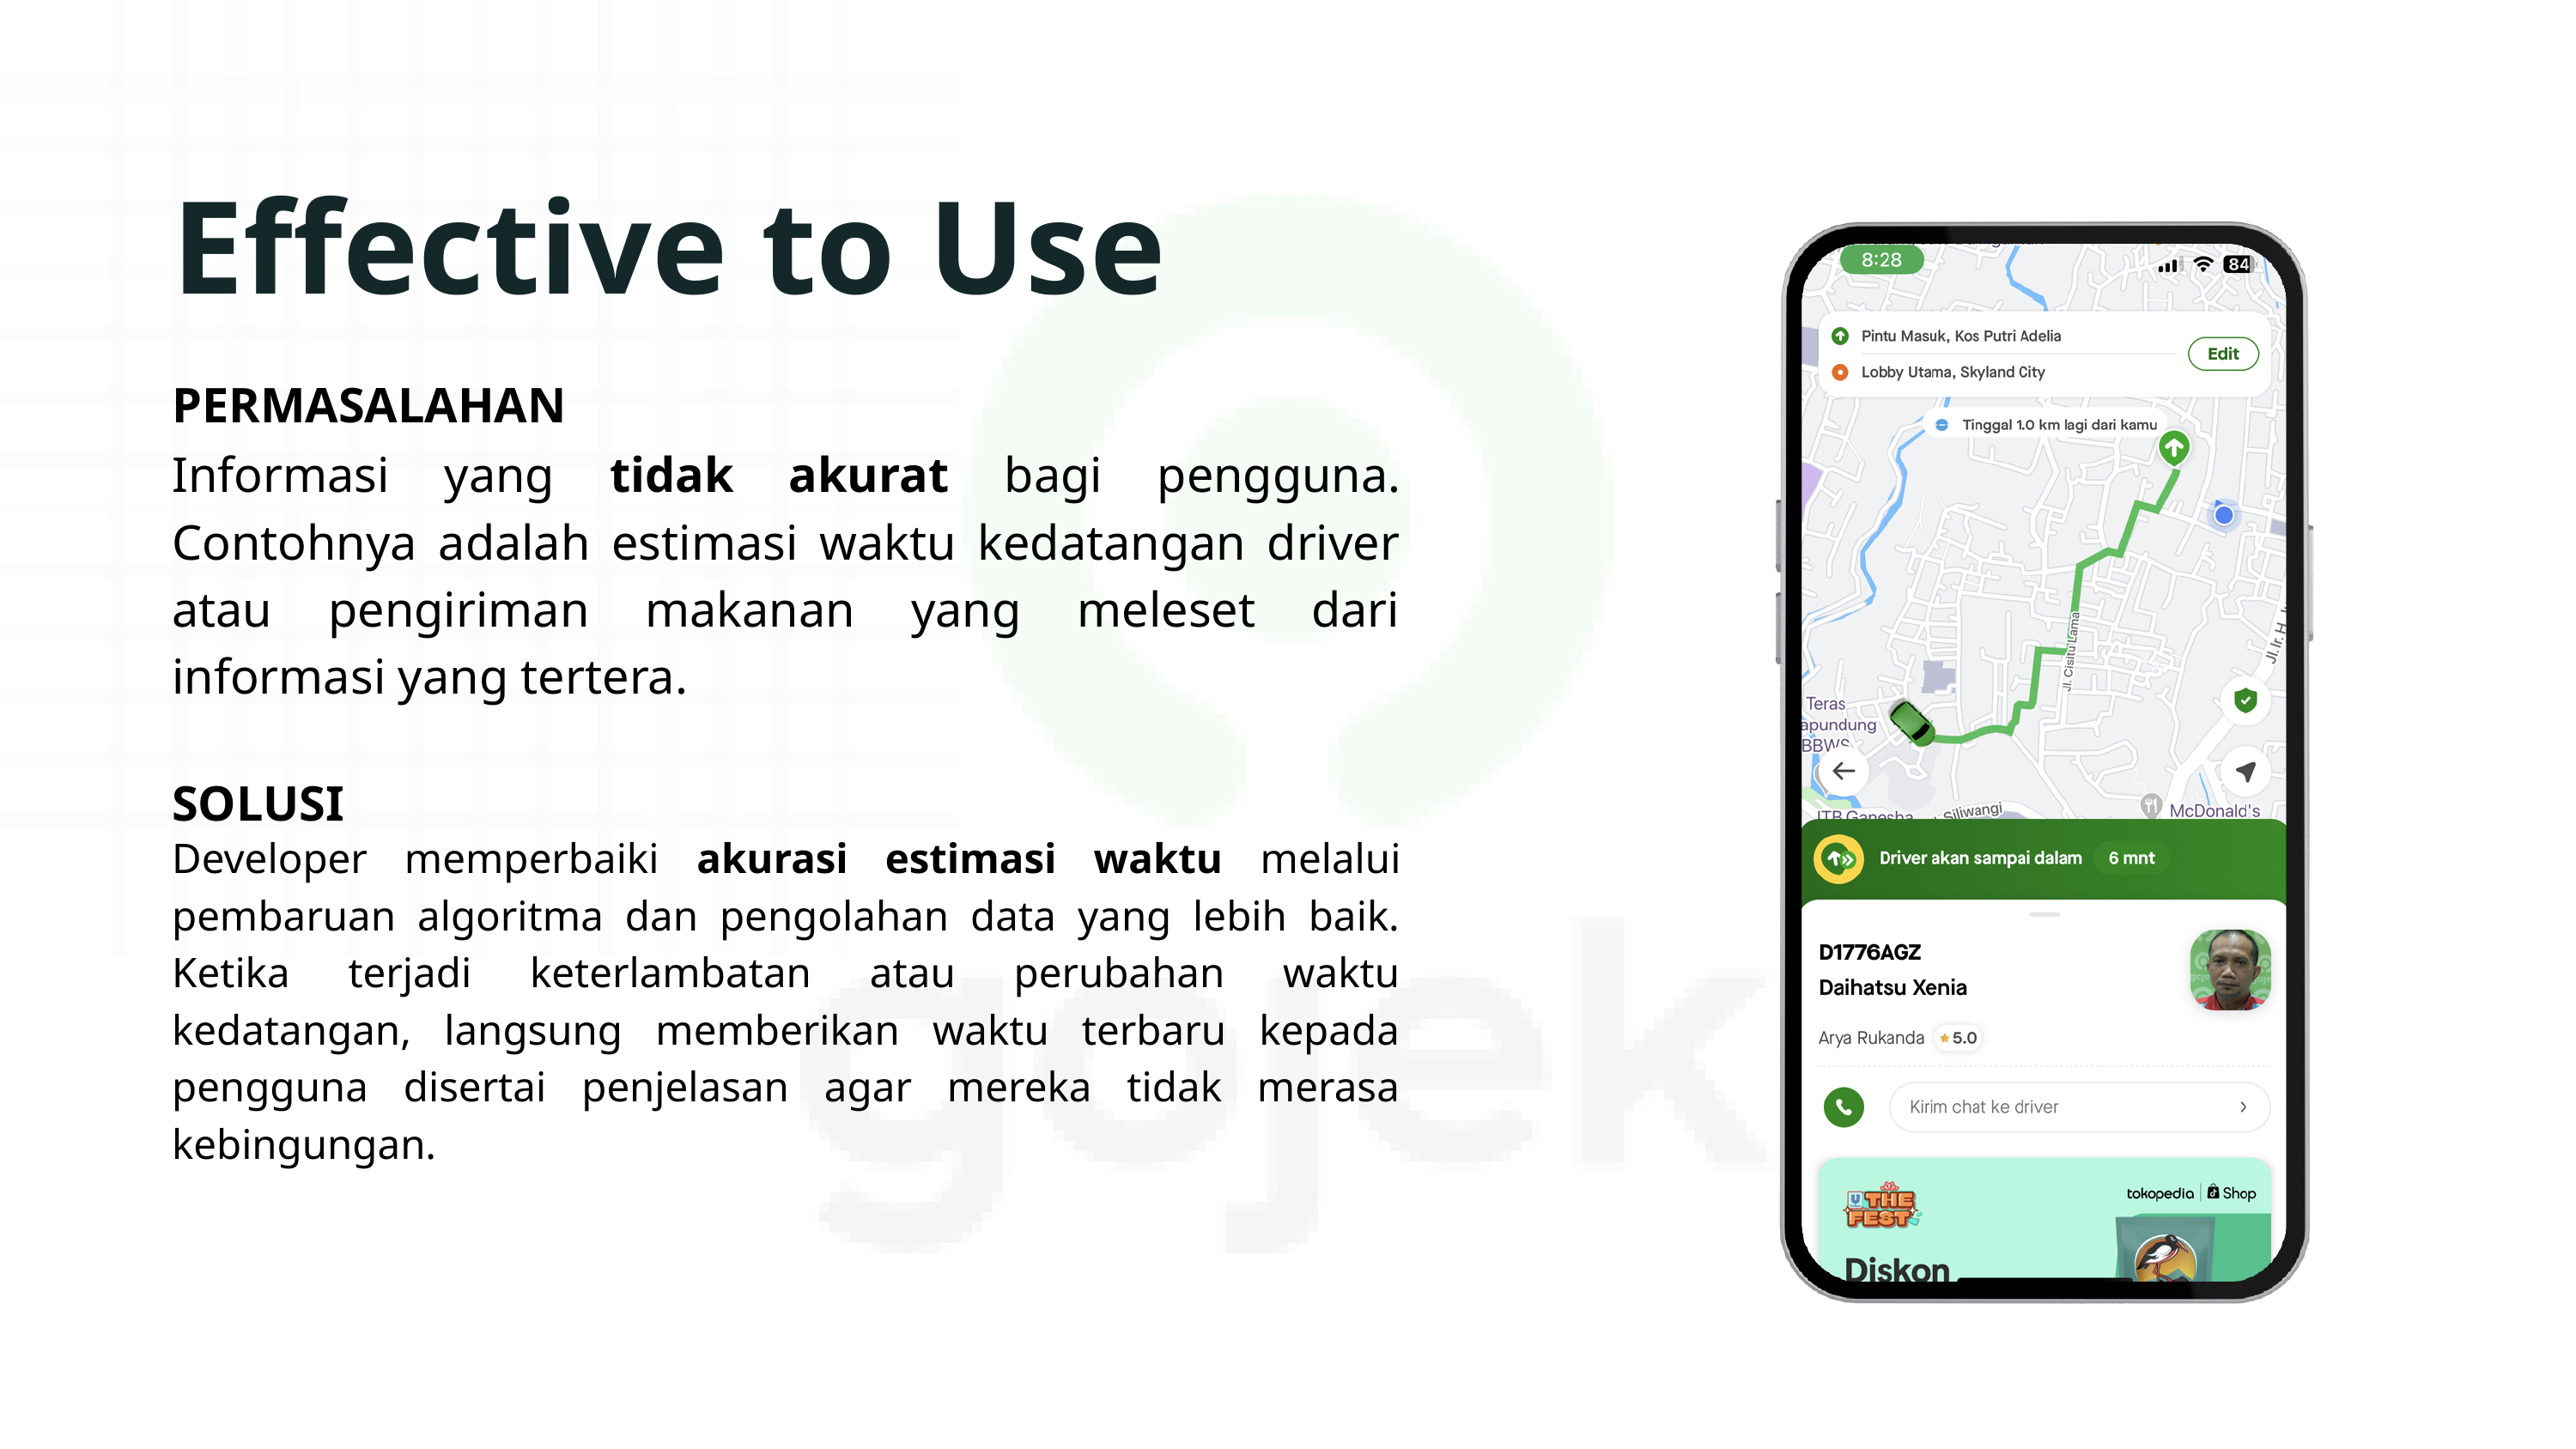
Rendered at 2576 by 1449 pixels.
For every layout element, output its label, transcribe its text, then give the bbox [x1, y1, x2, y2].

text_box [799, 319, 1771, 1254]
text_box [1775, 221, 2314, 1304]
text_box [0, 0, 960, 956]
text_box Effective to Use [172, 139, 1815, 319]
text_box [171, 373, 1402, 702]
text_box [171, 771, 1402, 1162]
